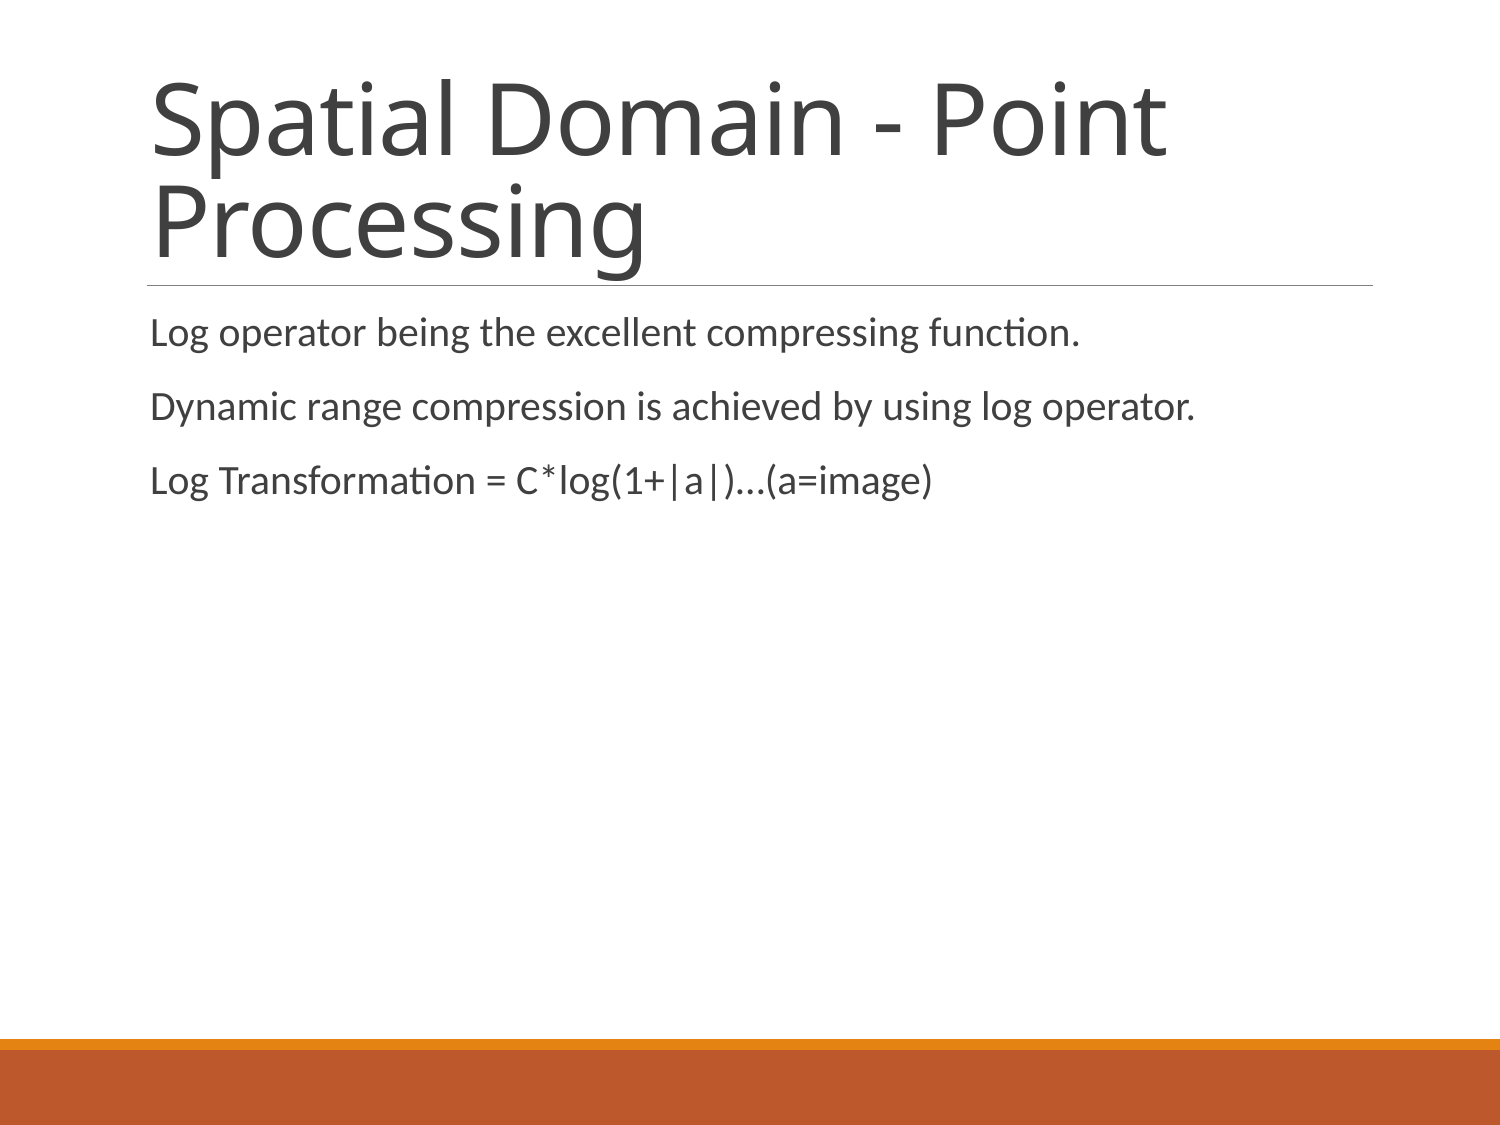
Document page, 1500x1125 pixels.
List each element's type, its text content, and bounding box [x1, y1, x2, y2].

title Spatial Domain - Point Processing [135, 47, 1373, 285]
list Log operator being the excellent compressing function. Dynamic range compression is achieved by using log operator. Log Transformation = C*log(1+|a|)…(a=image) [135, 302, 1373, 963]
